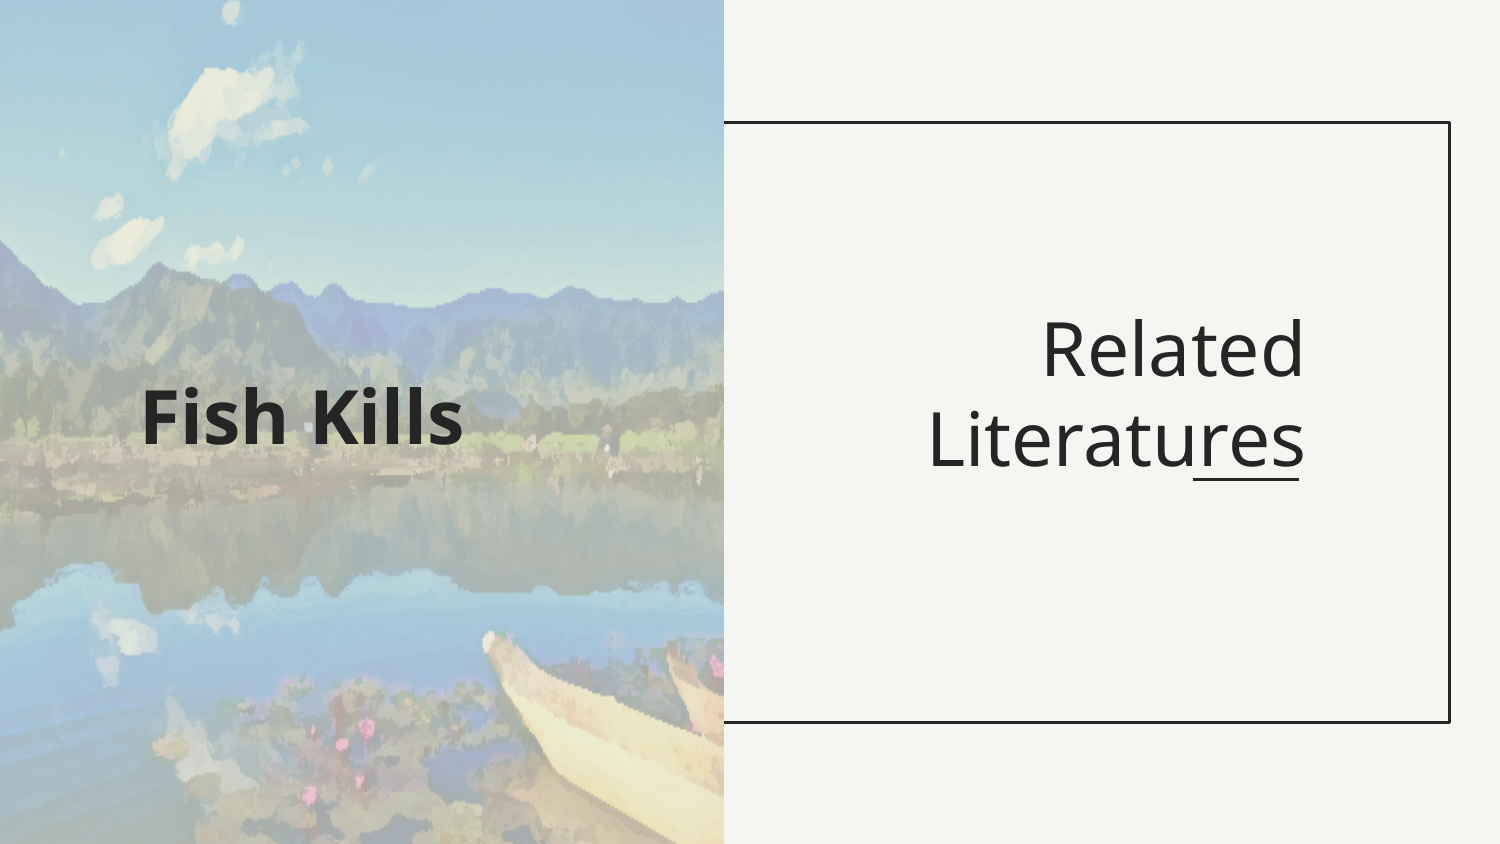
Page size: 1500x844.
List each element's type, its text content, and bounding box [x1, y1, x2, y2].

picture [0, 0, 725, 844]
title Related Literatures [759, 309, 1322, 475]
